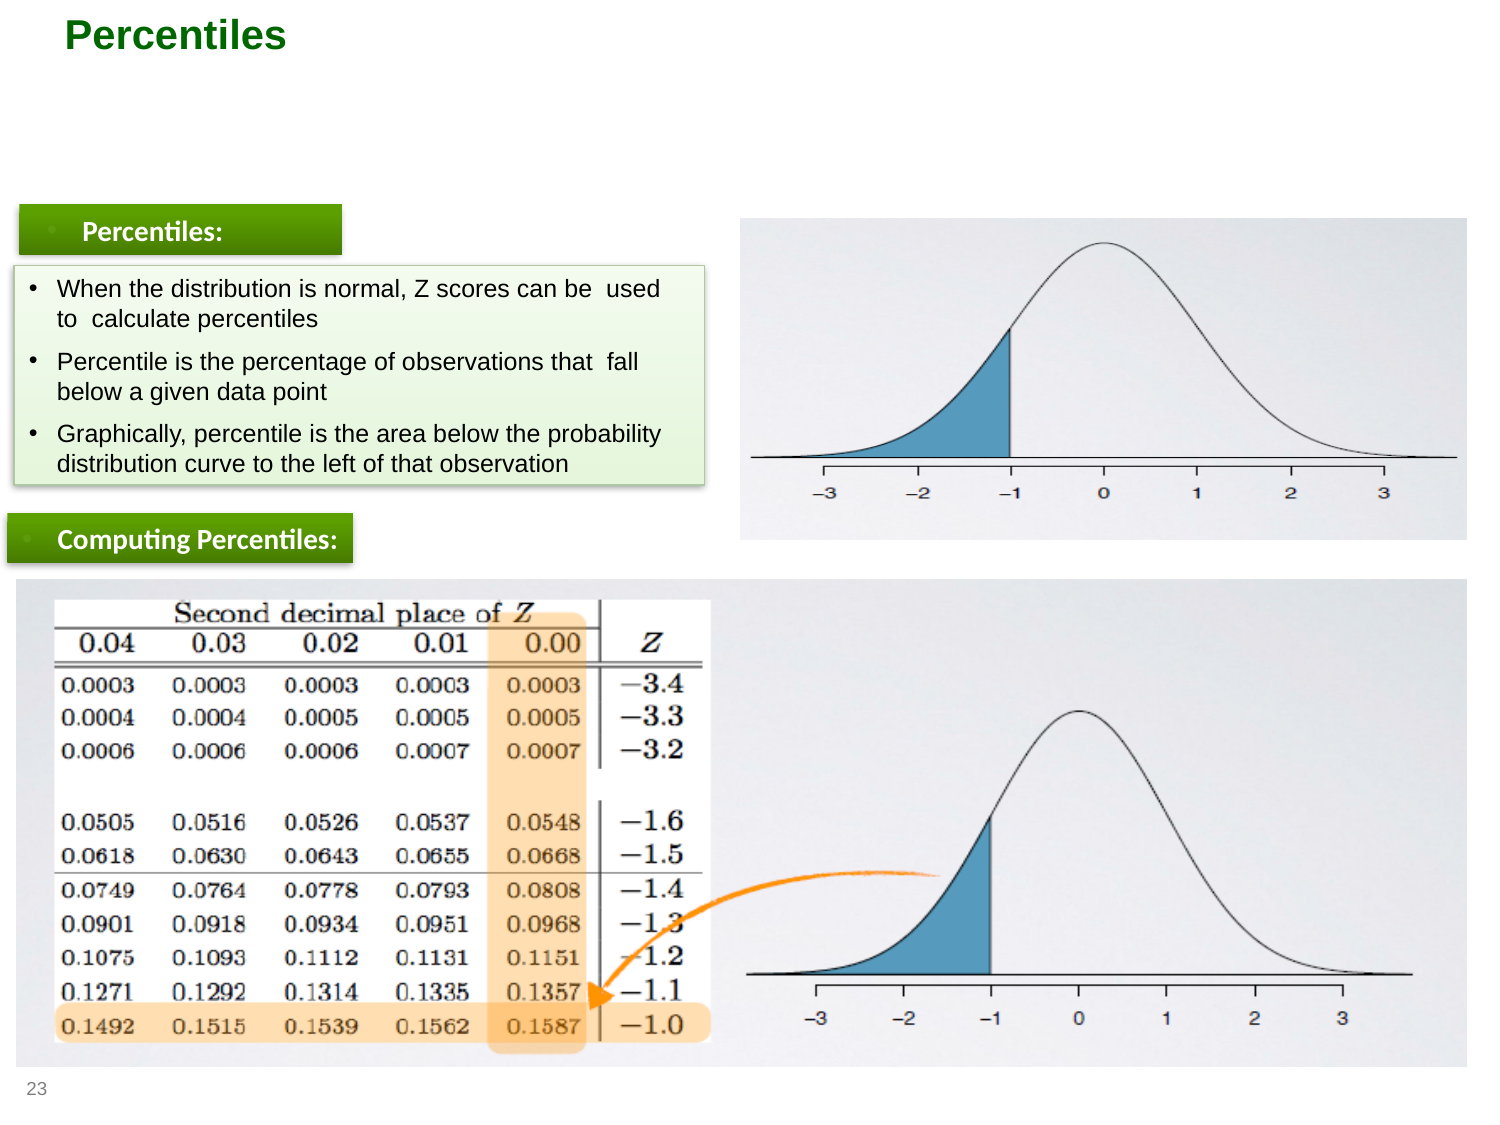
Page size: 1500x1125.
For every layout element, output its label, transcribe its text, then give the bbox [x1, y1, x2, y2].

title Percentiles [49, 0, 1451, 163]
picture [15, 578, 1467, 1067]
text_box Computing Percentiles: [7, 513, 353, 563]
picture [740, 218, 1467, 540]
text_box Percentiles: [19, 204, 342, 255]
text_box When the distribution is normal, Z scores can be used to calculate percentiles Percentile is the percentage of observations that fall below a given data point Graphically, percentile is the area below the probability distribution curve to the left of that observation [13, 265, 705, 486]
